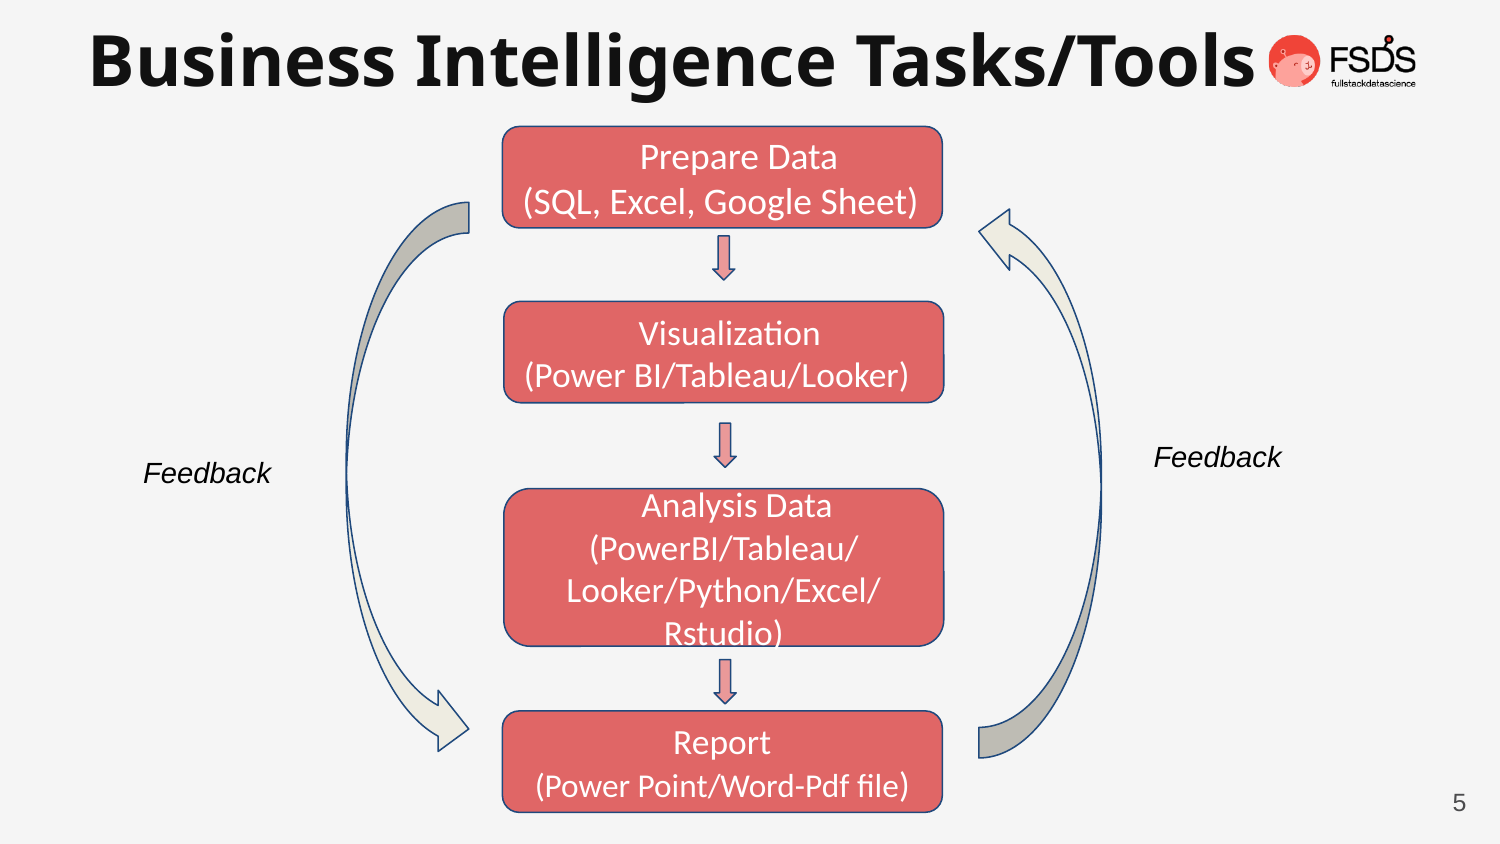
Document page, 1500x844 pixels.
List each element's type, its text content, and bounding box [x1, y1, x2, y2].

text_box [712, 235, 735, 281]
text_box Feedback [1138, 423, 1357, 489]
text_box [714, 423, 737, 468]
text_box Report (Power Point/Word-Pdf file) [502, 710, 943, 813]
text_box Feedback [128, 439, 347, 505]
text_box 5 [1414, 786, 1467, 817]
text_box [714, 659, 737, 704]
text_box [346, 486, 469, 752]
text_box Prepare Data (SQL, Excel, Google Sheet) [502, 126, 943, 228]
text_box Business Intelligence Tasks/Tools [87, 33, 1263, 101]
text_box Analysis Data (PowerBI/Tableau/Looker/Python/Excel/Rstudio) [503, 488, 944, 647]
text_box [1268, 34, 1416, 87]
text_box [978, 208, 1102, 758]
text_box Visualization (Power BI/Tableau/Looker) [503, 301, 944, 403]
